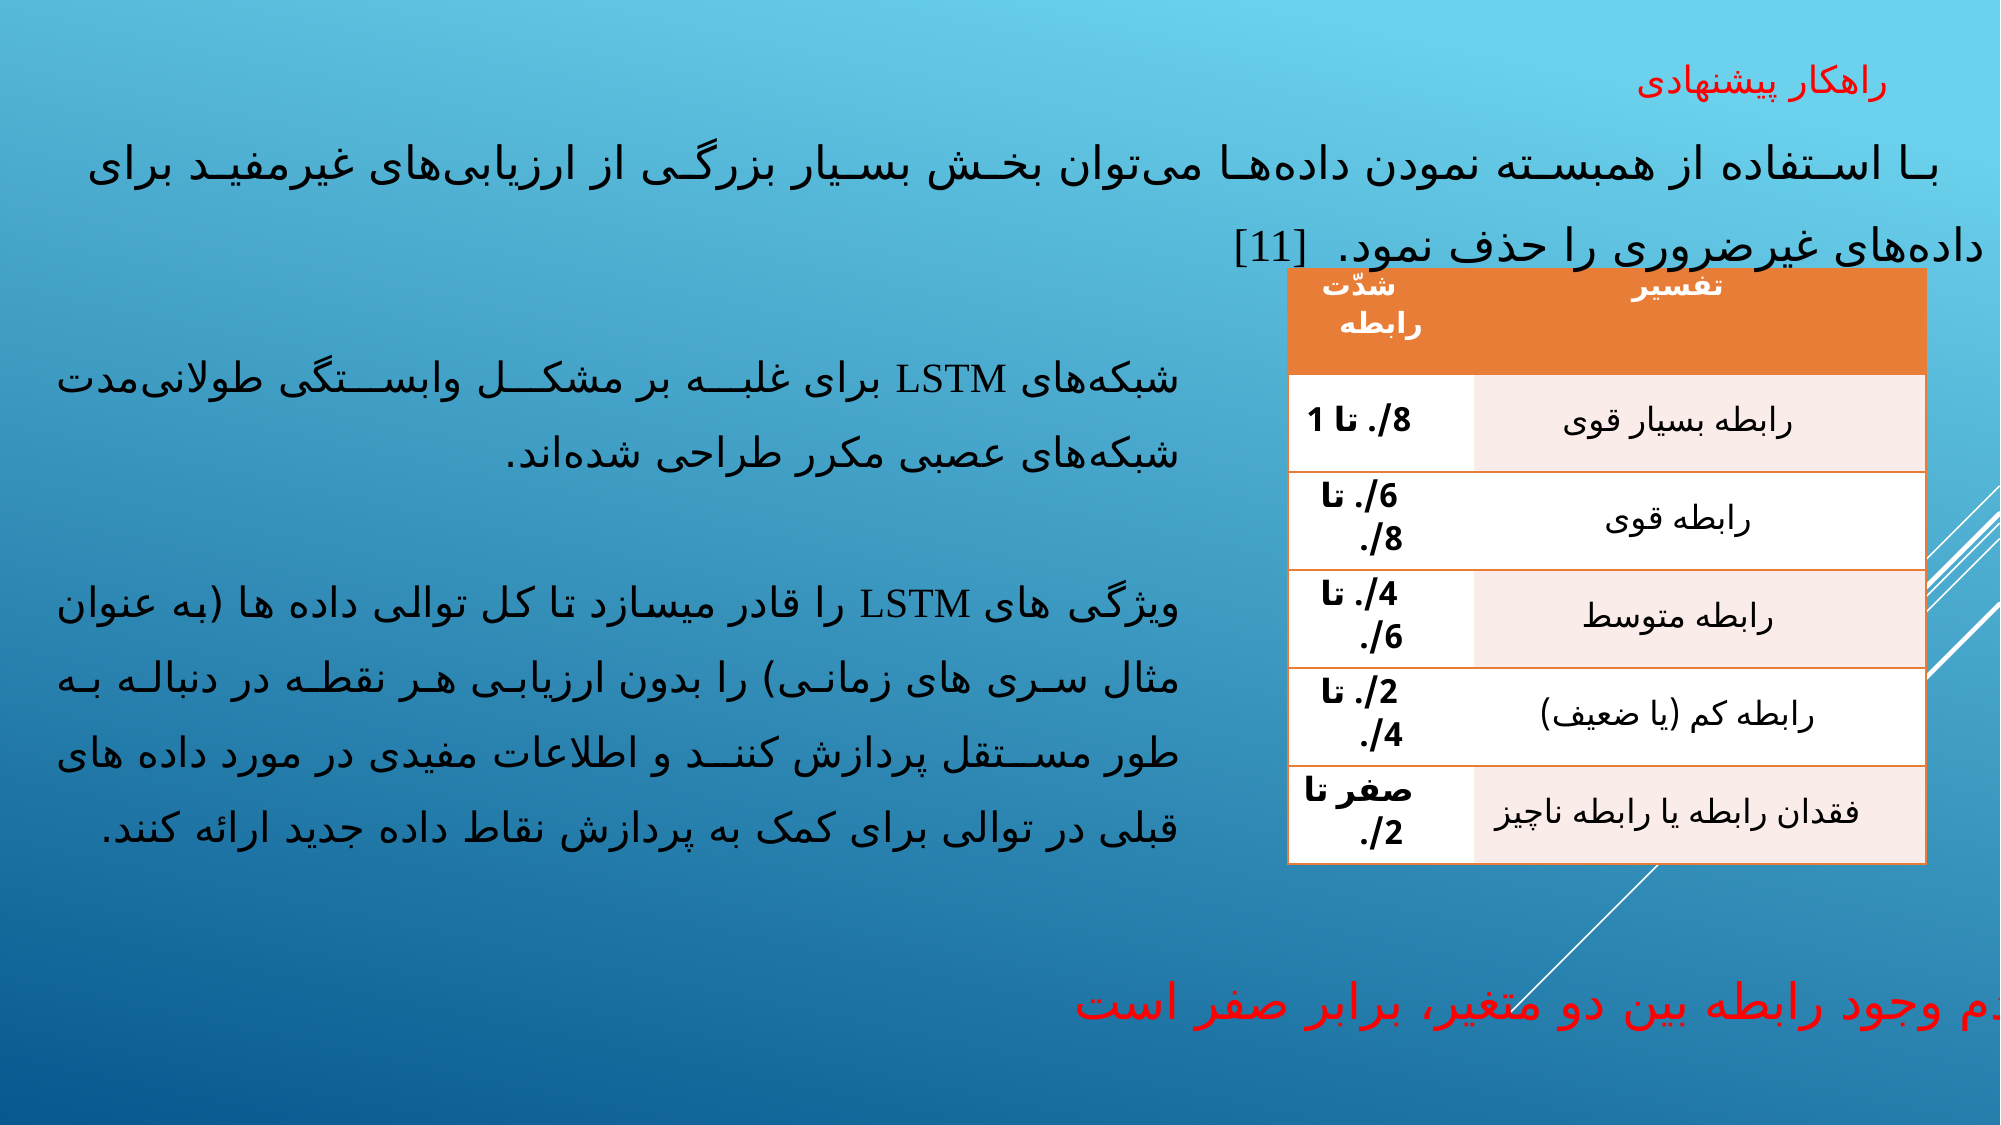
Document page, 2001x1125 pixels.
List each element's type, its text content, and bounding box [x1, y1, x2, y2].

table_cell رابطه متوسط [1474, 571, 1925, 667]
table_cell رابطه قوی [1474, 473, 1925, 569]
text_box عدم وجود رابطه بین دو متغیر، برابر صفر است [1059, 920, 2000, 1038]
table_cell 4/. تا 6/. [1289, 571, 1474, 667]
text_box شبکه‌های LSTM برای غلبه بر مشکل وابستگی طولانی‌مدت شبکه‌های عصبی مکرر طراحی شده‌اند. ویژگی های LSTM را قادر می­سازد تا کل توالی داده ها (به عنوان مثال سری های زمانی) را بدون ارزیابی هر نقطه در دنباله به طور مستقل پردازش کنند و اطلاعات مفیدی در مورد داده های قبلی در توالی برای کمک به پردازش نقاط داده جدید ارائه کنند. [41, 318, 1196, 859]
table_cell فقدان رابطه یا رابطه ناچیز [1474, 767, 1925, 863]
text_box با استفاده از همبسته نمودن داده‌ها می‌توان بخش بسیار بزرگی از ارزیابی‌های غیرمفید برای داده‌های غیرضروری را حذف نمود. [11] [72, 98, 2000, 279]
table_header شدّت رابطه [1289, 279, 1474, 373]
table_cell 6/. تا 8/. [1289, 473, 1474, 569]
table_cell 2/. تا 4/. [1289, 669, 1474, 765]
table_cell رابطه بسیار قوی [1474, 375, 1925, 471]
table_cell 8/. تا 1 [1289, 375, 1474, 471]
table_cell صفر تا 2/. [1289, 767, 1474, 863]
table_header تفسیر [1474, 279, 1925, 373]
table_cell رابطه کم (یا ضعیف) [1474, 669, 1925, 765]
text_box راهکار پیشنهادی [1592, 48, 1903, 109]
